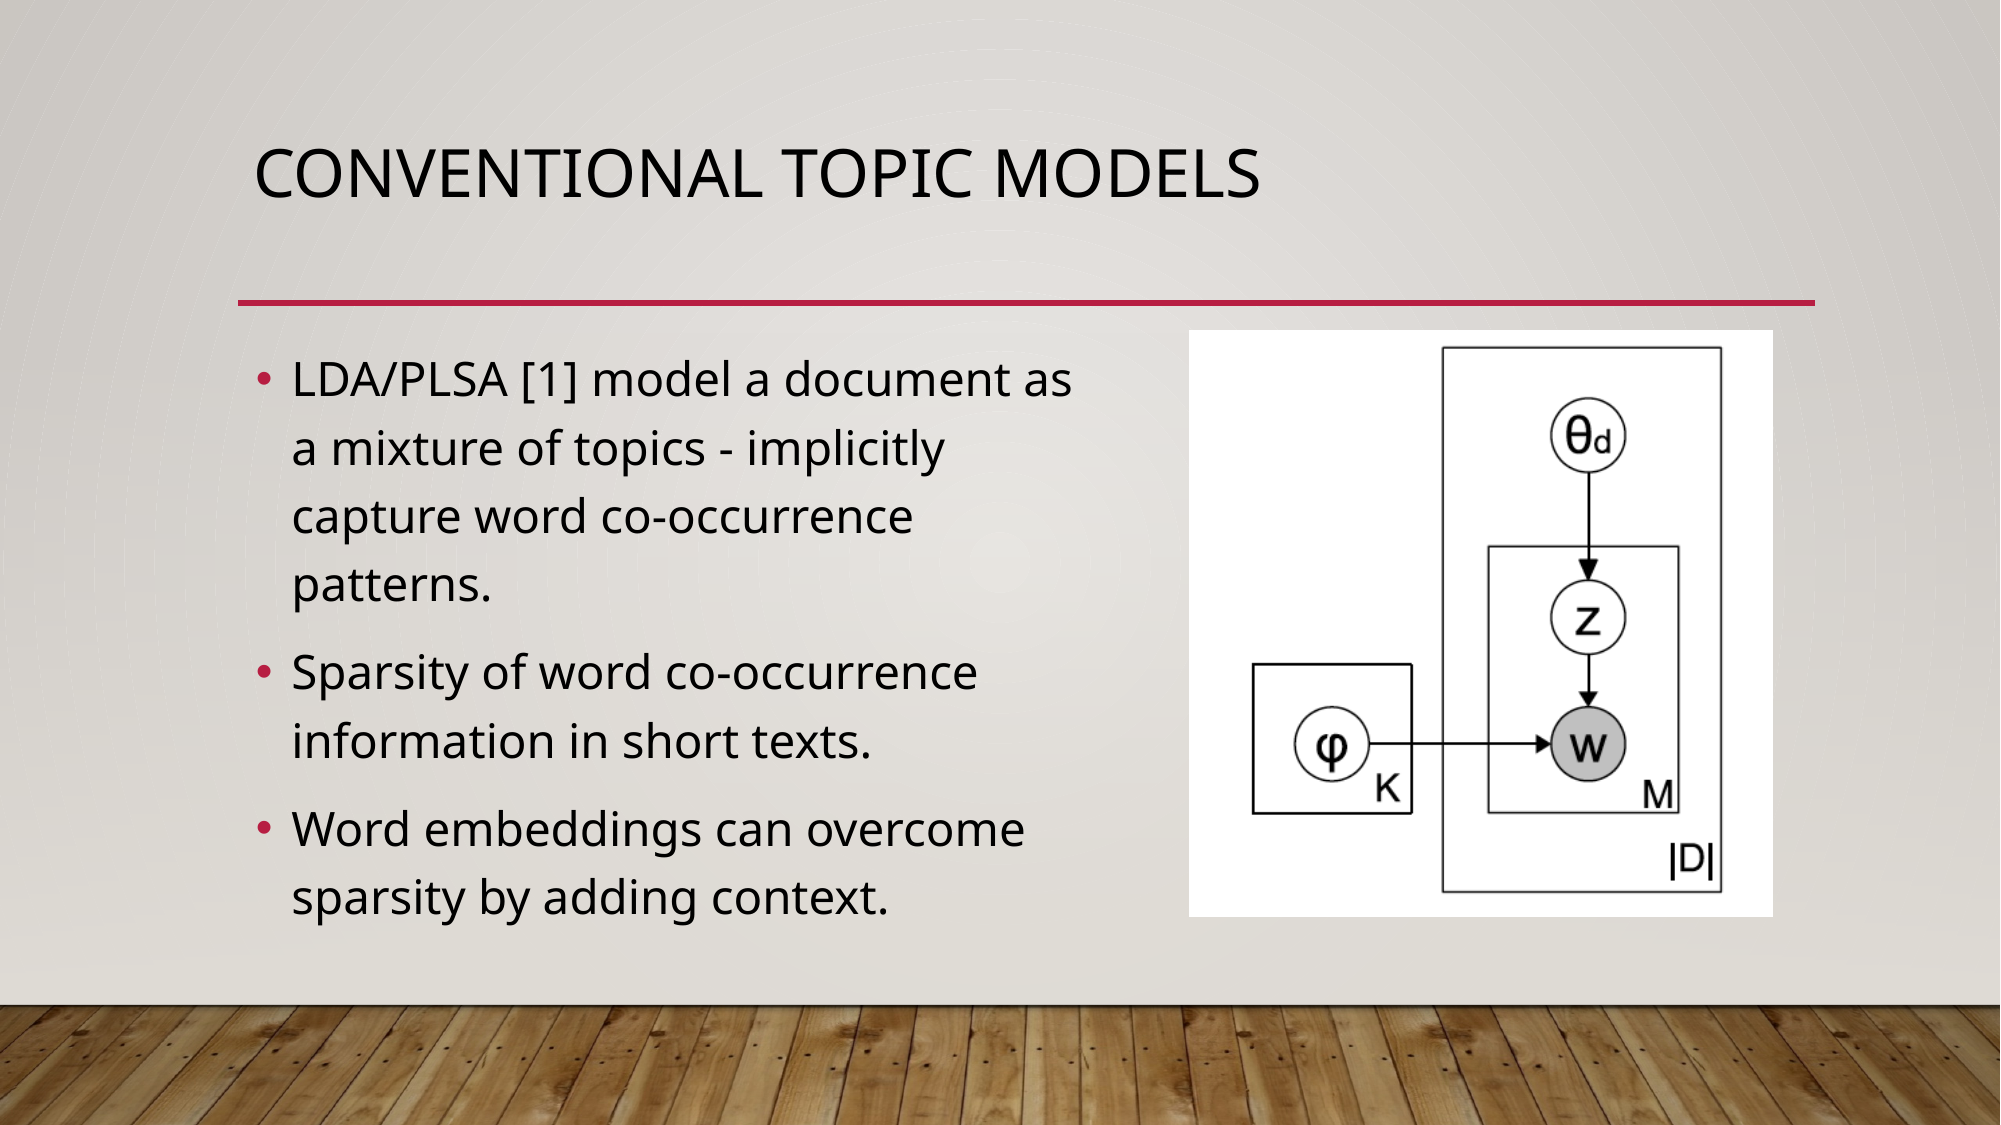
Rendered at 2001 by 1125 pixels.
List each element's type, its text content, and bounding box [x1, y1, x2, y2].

picture [0, 1005, 2000, 1125]
picture [1189, 330, 1773, 917]
list LDA/PLSA [1] model a document as a mixture of topics - implicitly capture word co-occurrence patterns. Sparsity of word co-occurrence information in short texts. Word embeddings can overcome sparsity by adding context. [240, 330, 1105, 935]
title Conventional topic models [238, 131, 1814, 305]
